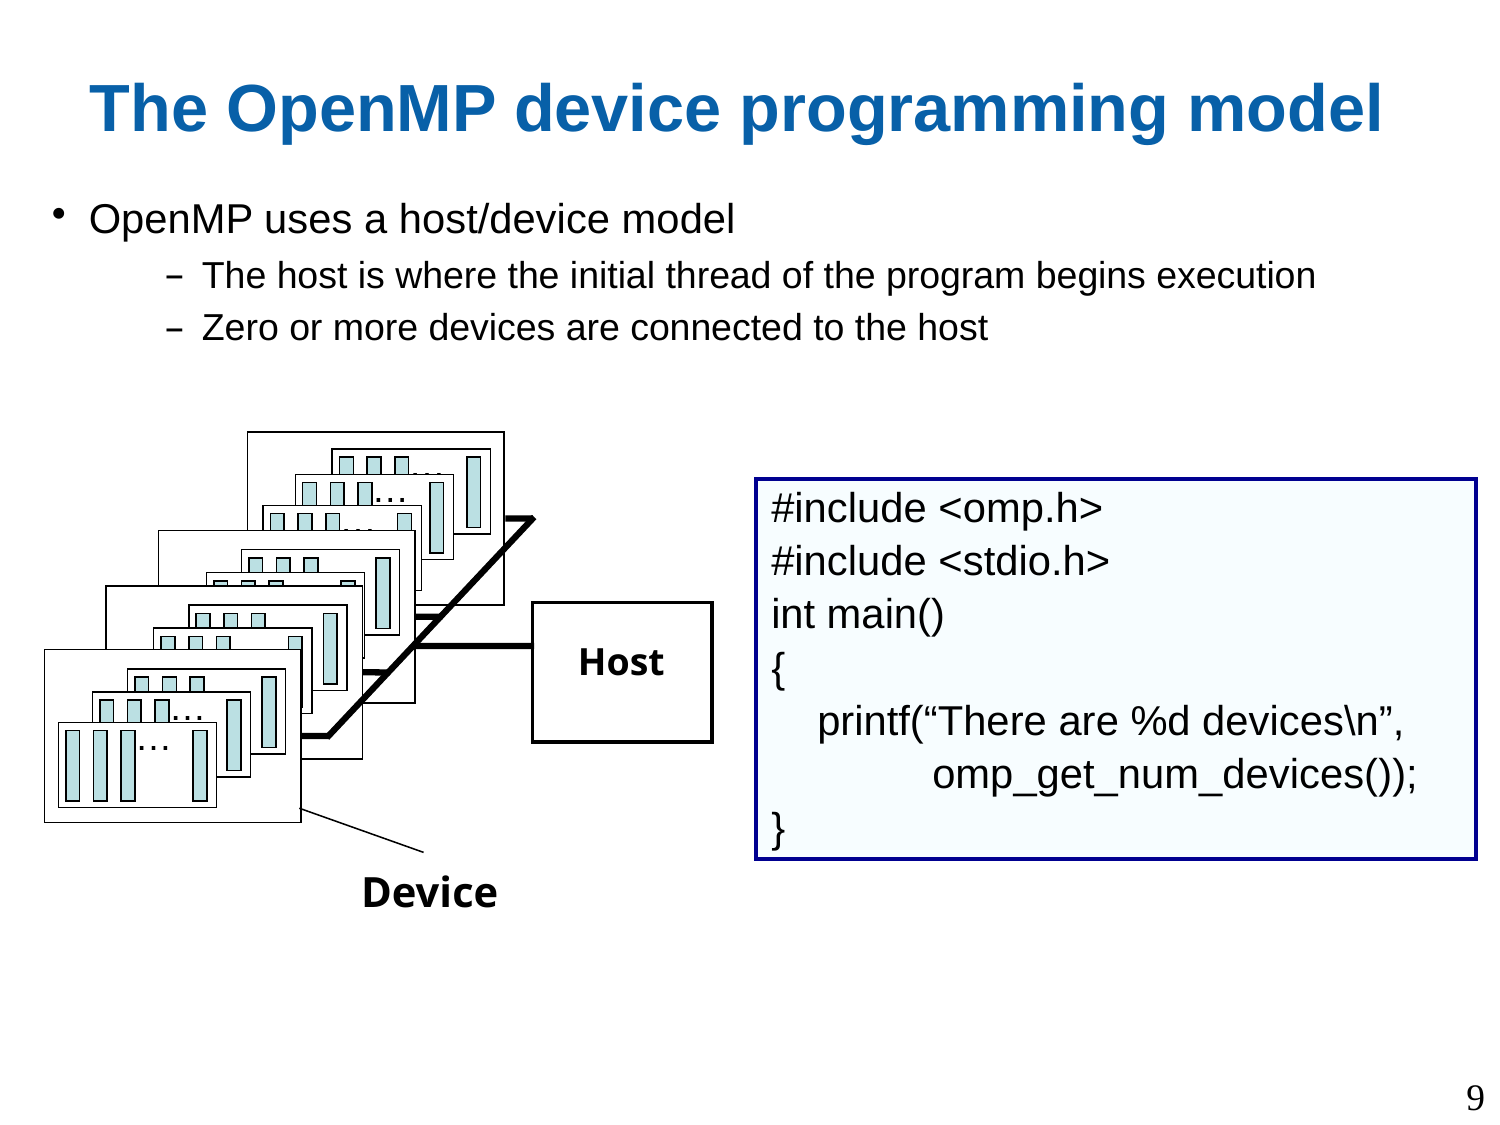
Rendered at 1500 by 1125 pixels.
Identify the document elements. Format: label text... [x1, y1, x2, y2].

slide_number 9 [1187, 1065, 1500, 1125]
text_box #include <omp.h> #include <stdio.h> int main() { printf(“There are %d devices\n”, omp_get_num_devices()); } [756, 478, 1477, 859]
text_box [44, 431, 713, 924]
list OpenMP uses a host/device model The host is where the initial thread of the program begins execution Zero or more devices are connected to the host [36, 188, 1466, 442]
title The OpenMP device programming model [74, 44, 1426, 154]
text_box [749, 442, 1401, 1041]
